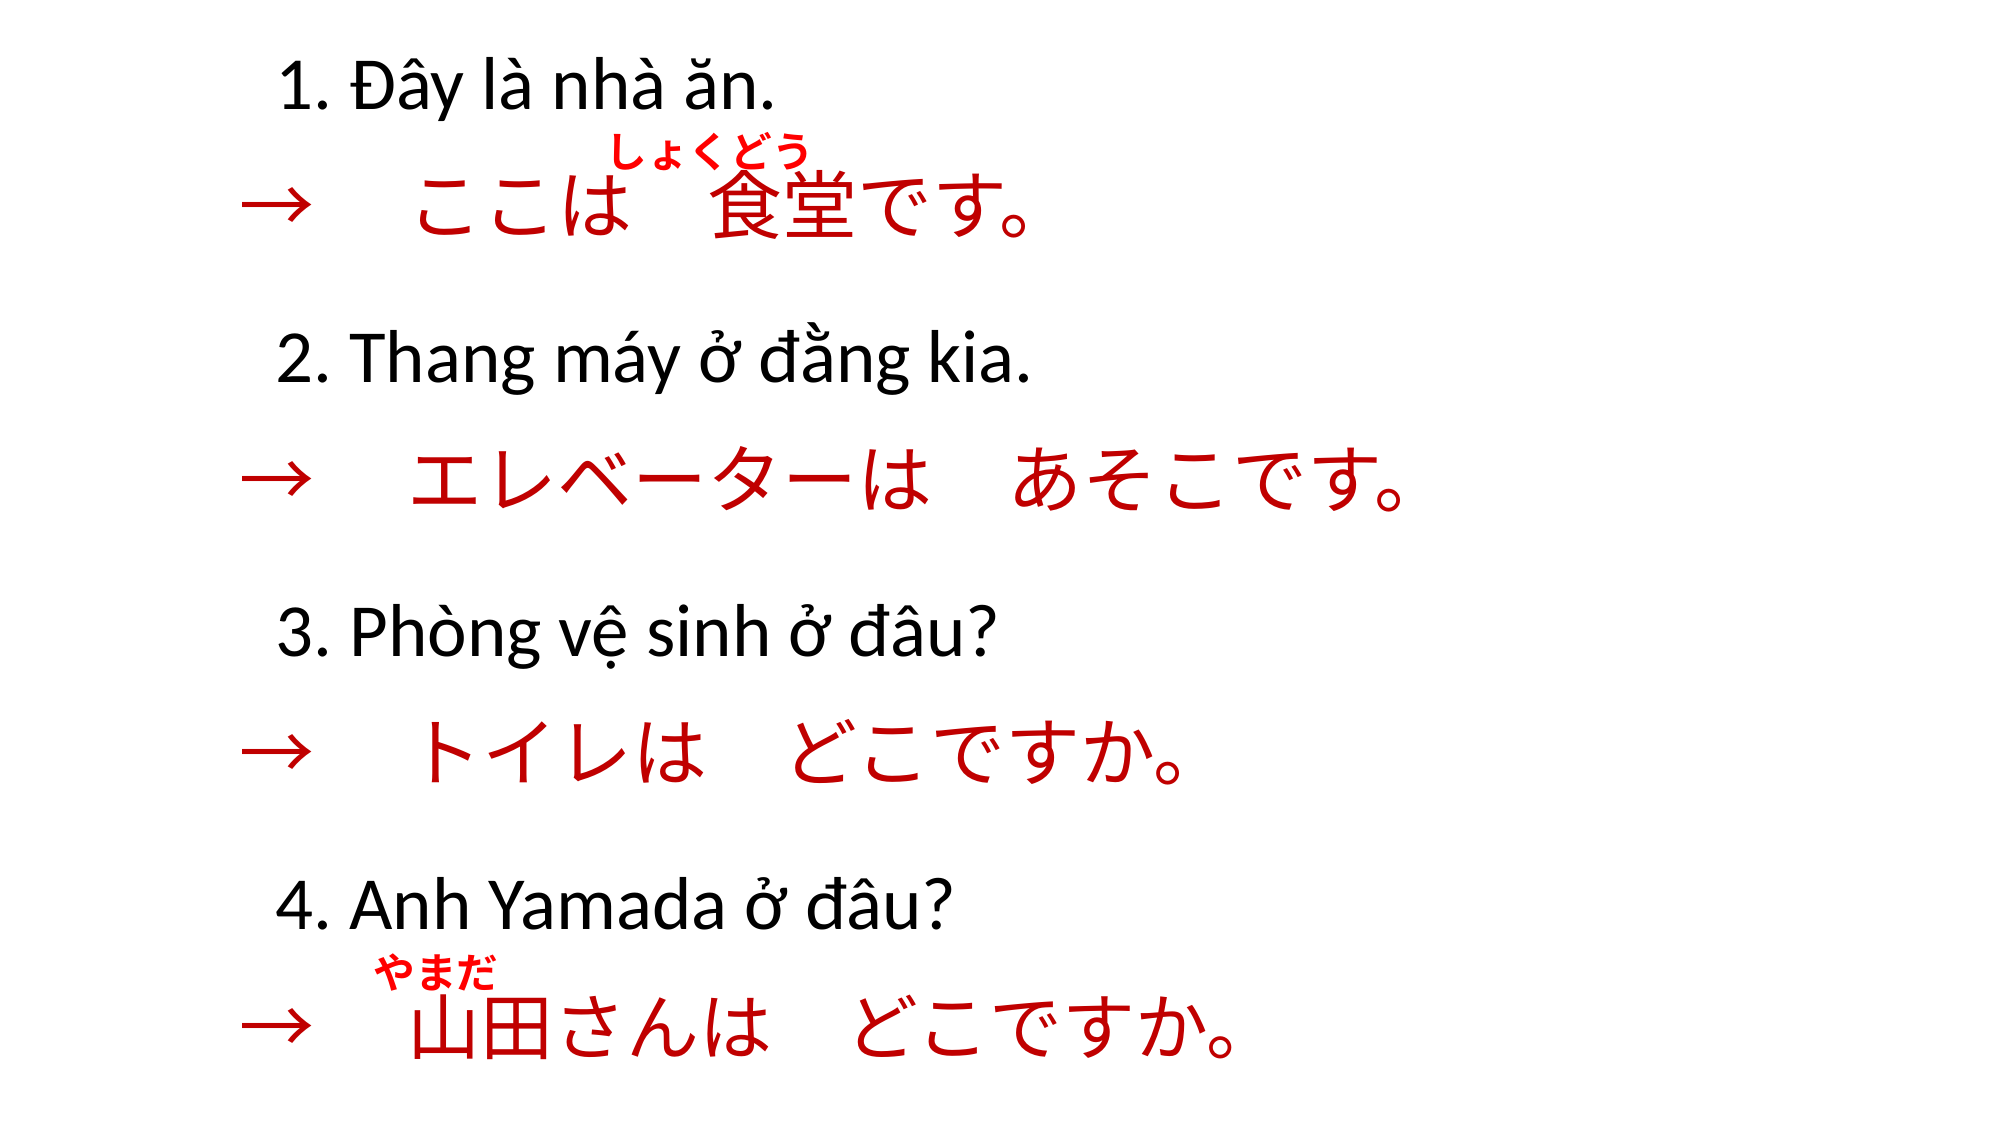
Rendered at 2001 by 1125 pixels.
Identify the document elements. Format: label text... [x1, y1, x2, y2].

text_box 4. Anh Yamada ở đâu? [260, 847, 1126, 953]
text_box → トイレは どこですか。 [224, 698, 1253, 804]
text_box 1. Đây là nhà ăn. [260, 26, 909, 132]
text_box 2. Thang máy ở đằng kia. [260, 300, 1221, 405]
text_box やまだ [358, 939, 551, 1004]
text_box しょくどう [590, 118, 862, 183]
text_box → エレベーターは あそこです。 [224, 424, 1531, 530]
text_box → 山田さんは どこですか。 [224, 971, 1354, 1077]
text_box 3. Phòng vệ sinh ở đâu? [260, 573, 1180, 679]
text_box → ここは 食堂です。 [224, 151, 1125, 257]
